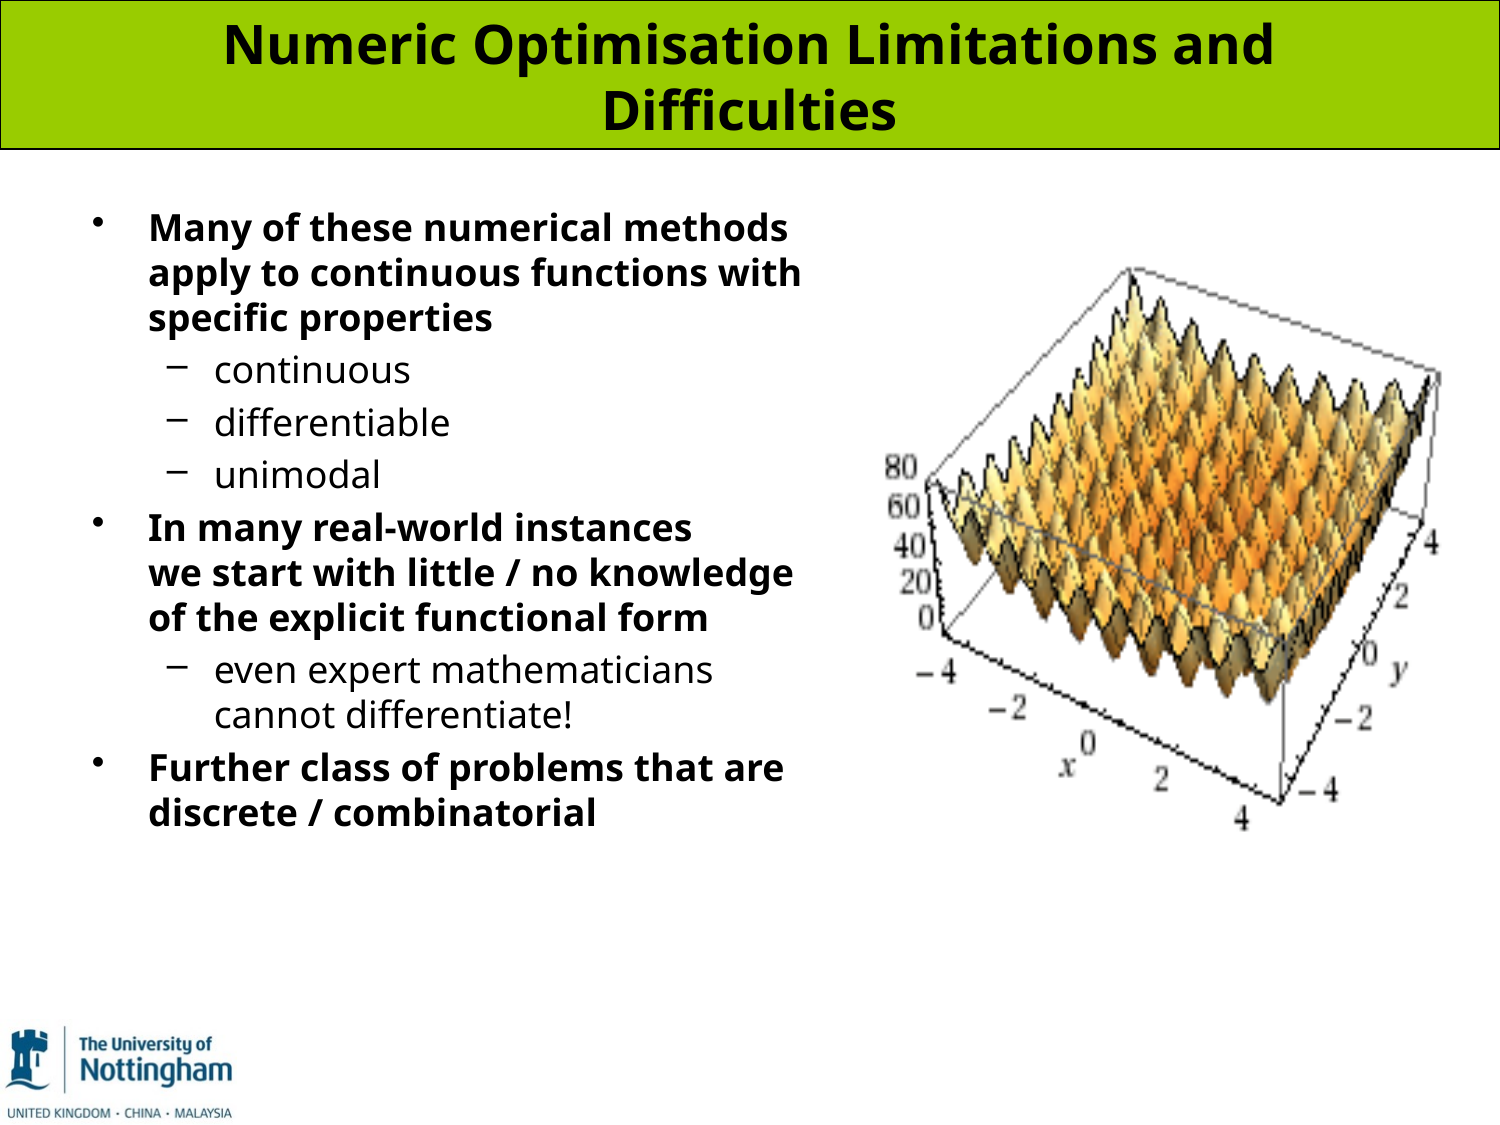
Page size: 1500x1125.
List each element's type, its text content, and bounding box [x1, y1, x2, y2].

picture [879, 255, 1450, 845]
title Numeric Optimisation Limitations and Difficulties [53, 2, 1447, 149]
list Many of these numerical methods apply to continuous functions with specific properties continuous differentiable unimodal In many real-world instances we start with little / no knowledge of the explicit functional form even expert mathematicians cannot differentiate! Further class of problems that are discrete / combinatorial [76, 196, 892, 1012]
picture [0, 1019, 237, 1125]
